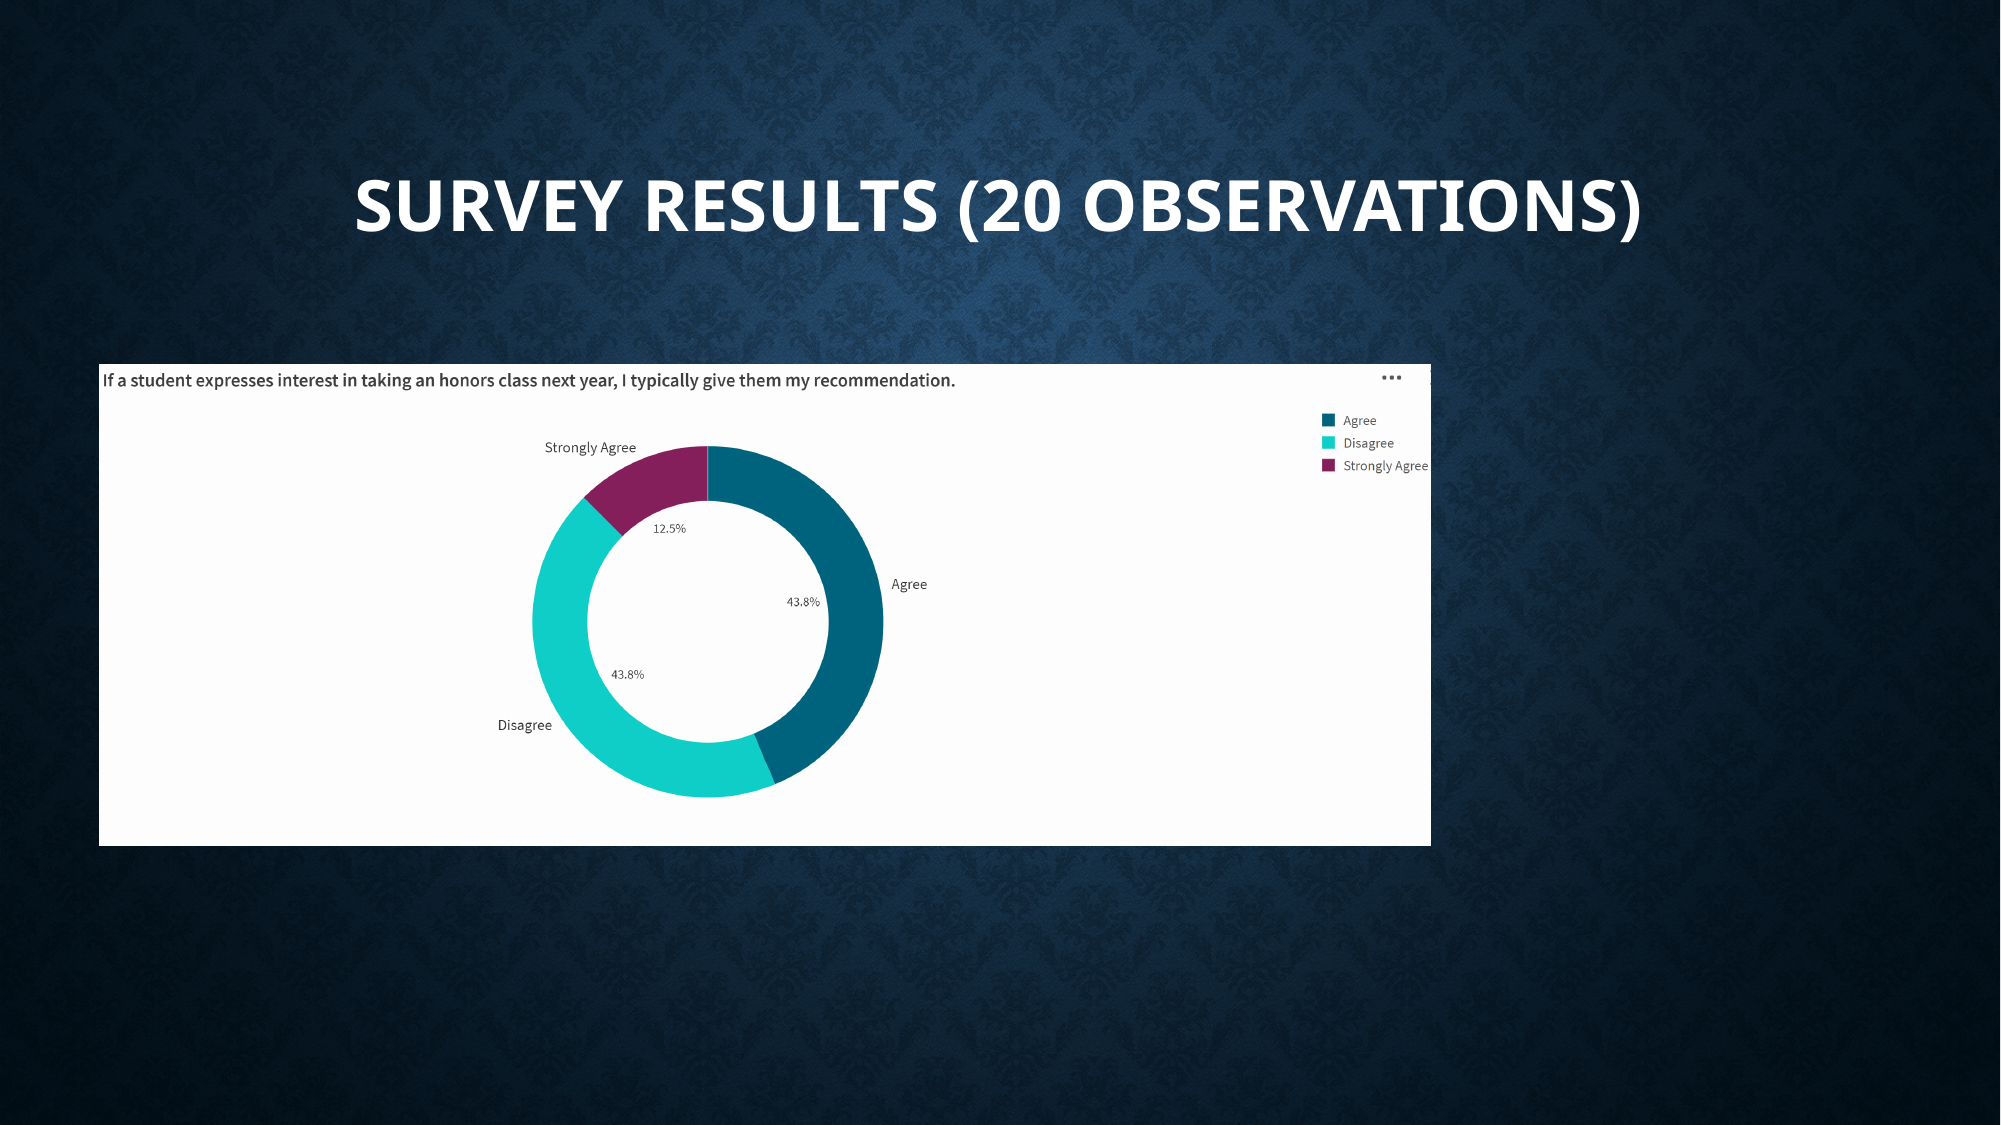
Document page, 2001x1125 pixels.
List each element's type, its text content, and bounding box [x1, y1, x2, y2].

picture [98, 363, 1431, 846]
title Survey Results (20 Observations) [149, 99, 1849, 318]
